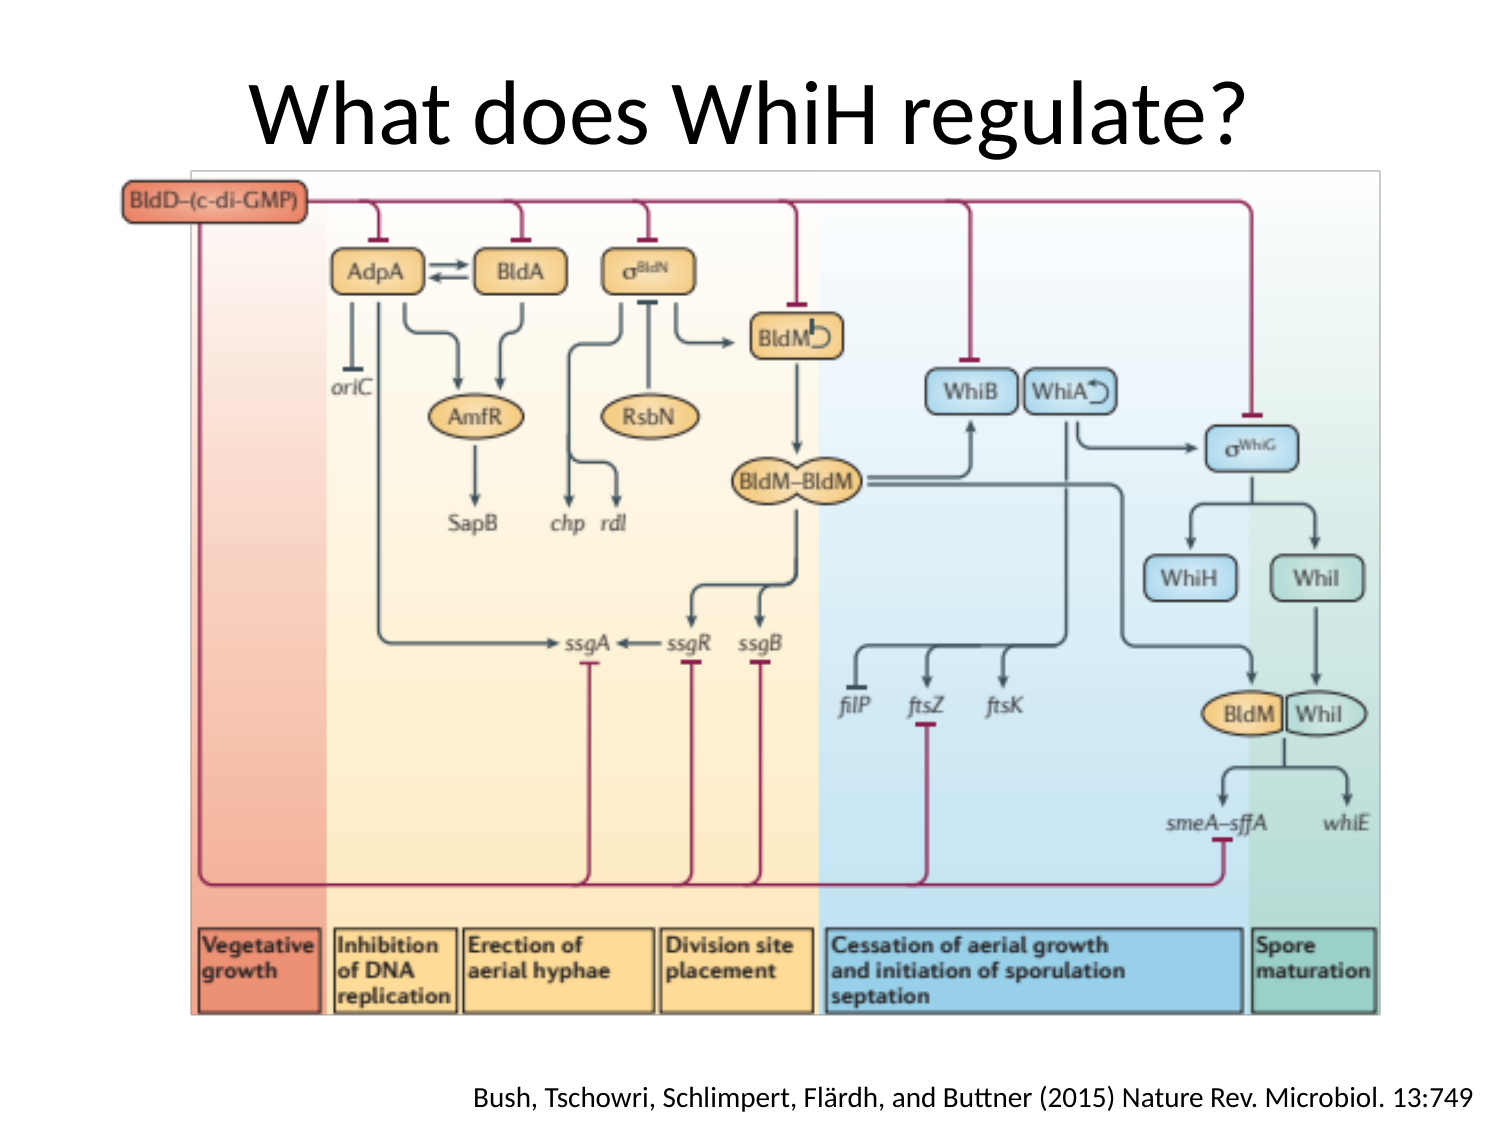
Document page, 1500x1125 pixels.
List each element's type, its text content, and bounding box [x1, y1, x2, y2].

text_box Bush, Tschowri, Schlimpert, Flärdh, and Buttner (2015) Nature Rev. Microbiol. 13:749 [458, 1070, 1490, 1121]
picture [95, 160, 1394, 1022]
text_box What does WhiH regulate? [74, 45, 1425, 233]
